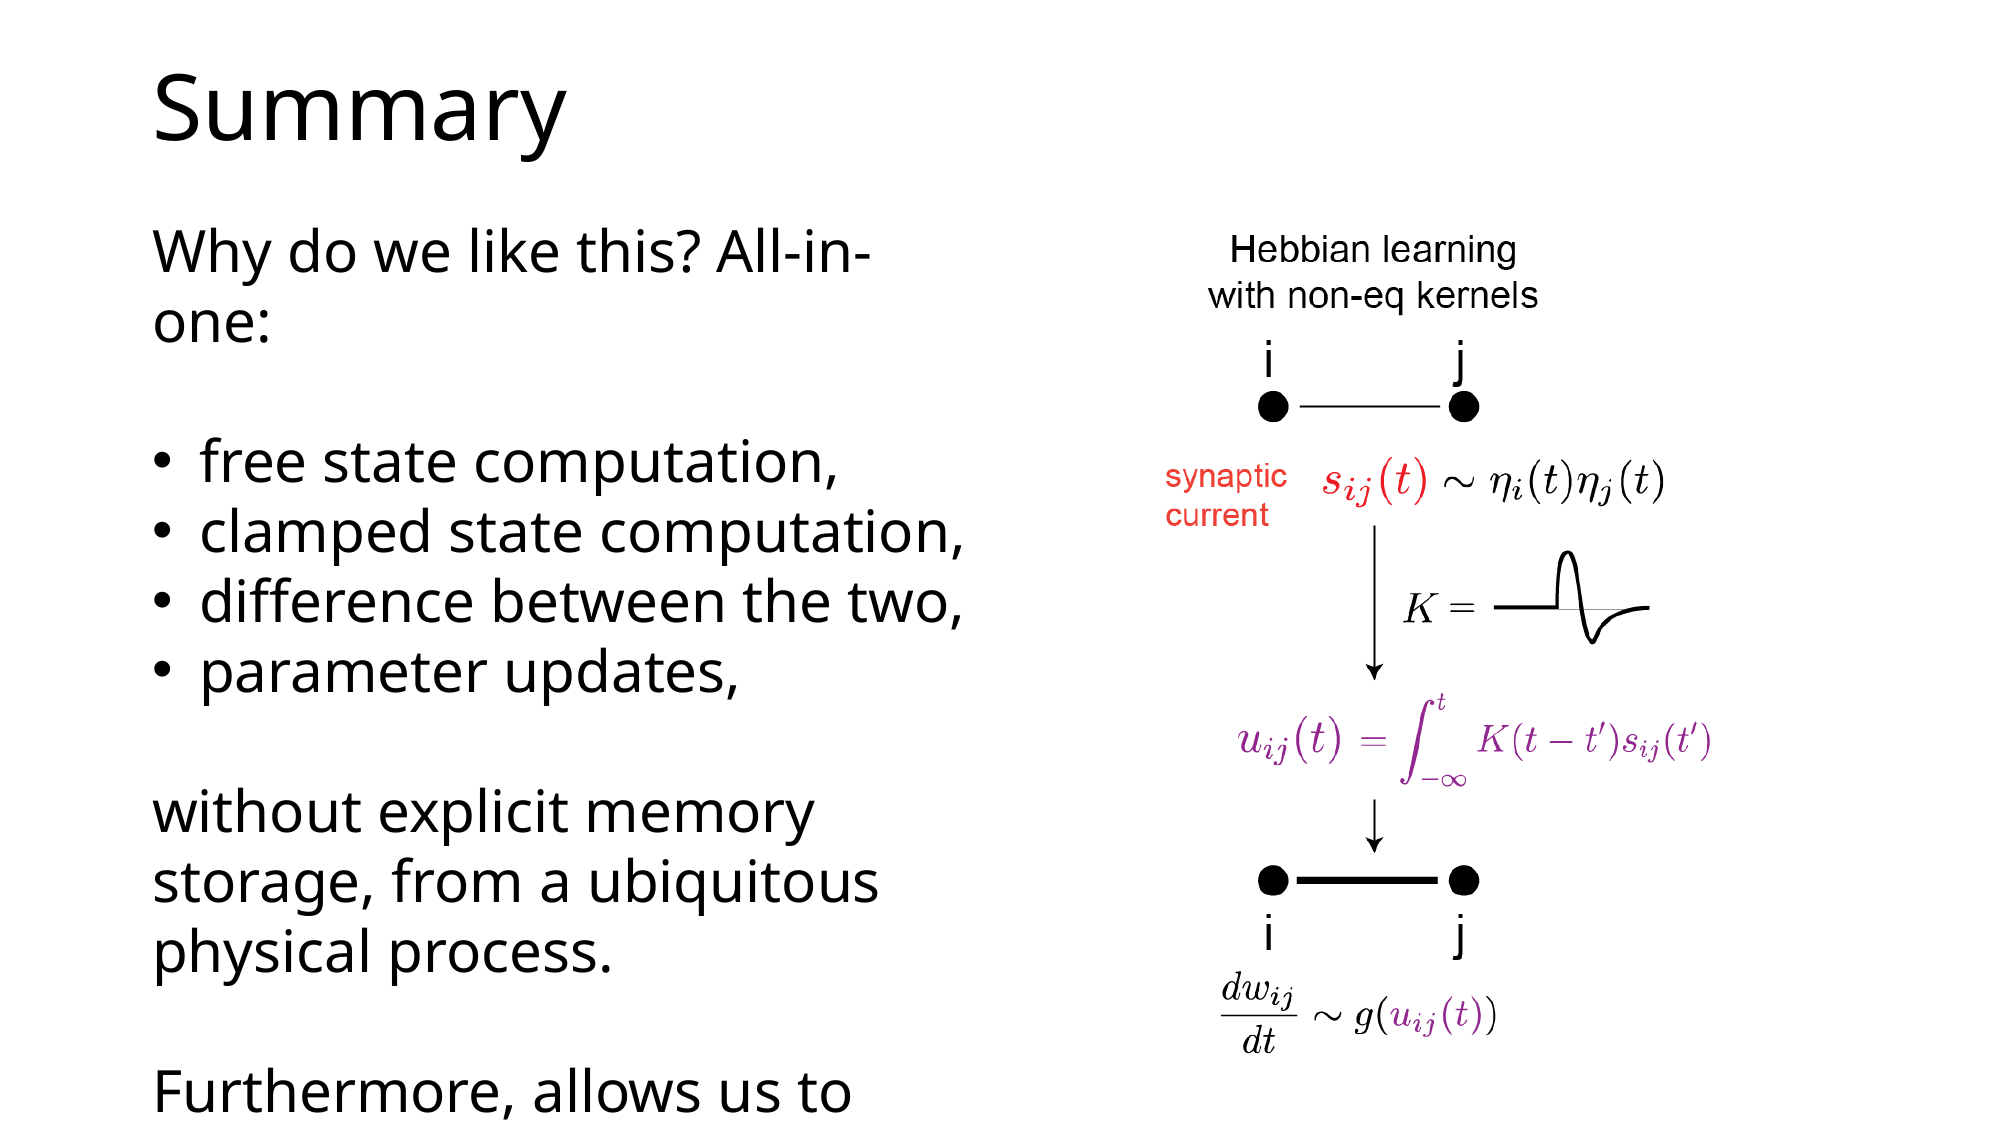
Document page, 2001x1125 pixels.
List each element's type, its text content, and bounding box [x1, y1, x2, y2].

title Summary [137, 2, 1863, 220]
text_box Why do we like this? All-in-one: free state computation, clamped state computation, difference between the two, parameter updates, without explicit memory storage, from a ubiquitous physical process. Furthermore, allows us to compute fundamental dissipation bounds. [137, 206, 998, 1125]
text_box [1143, 219, 1717, 1077]
